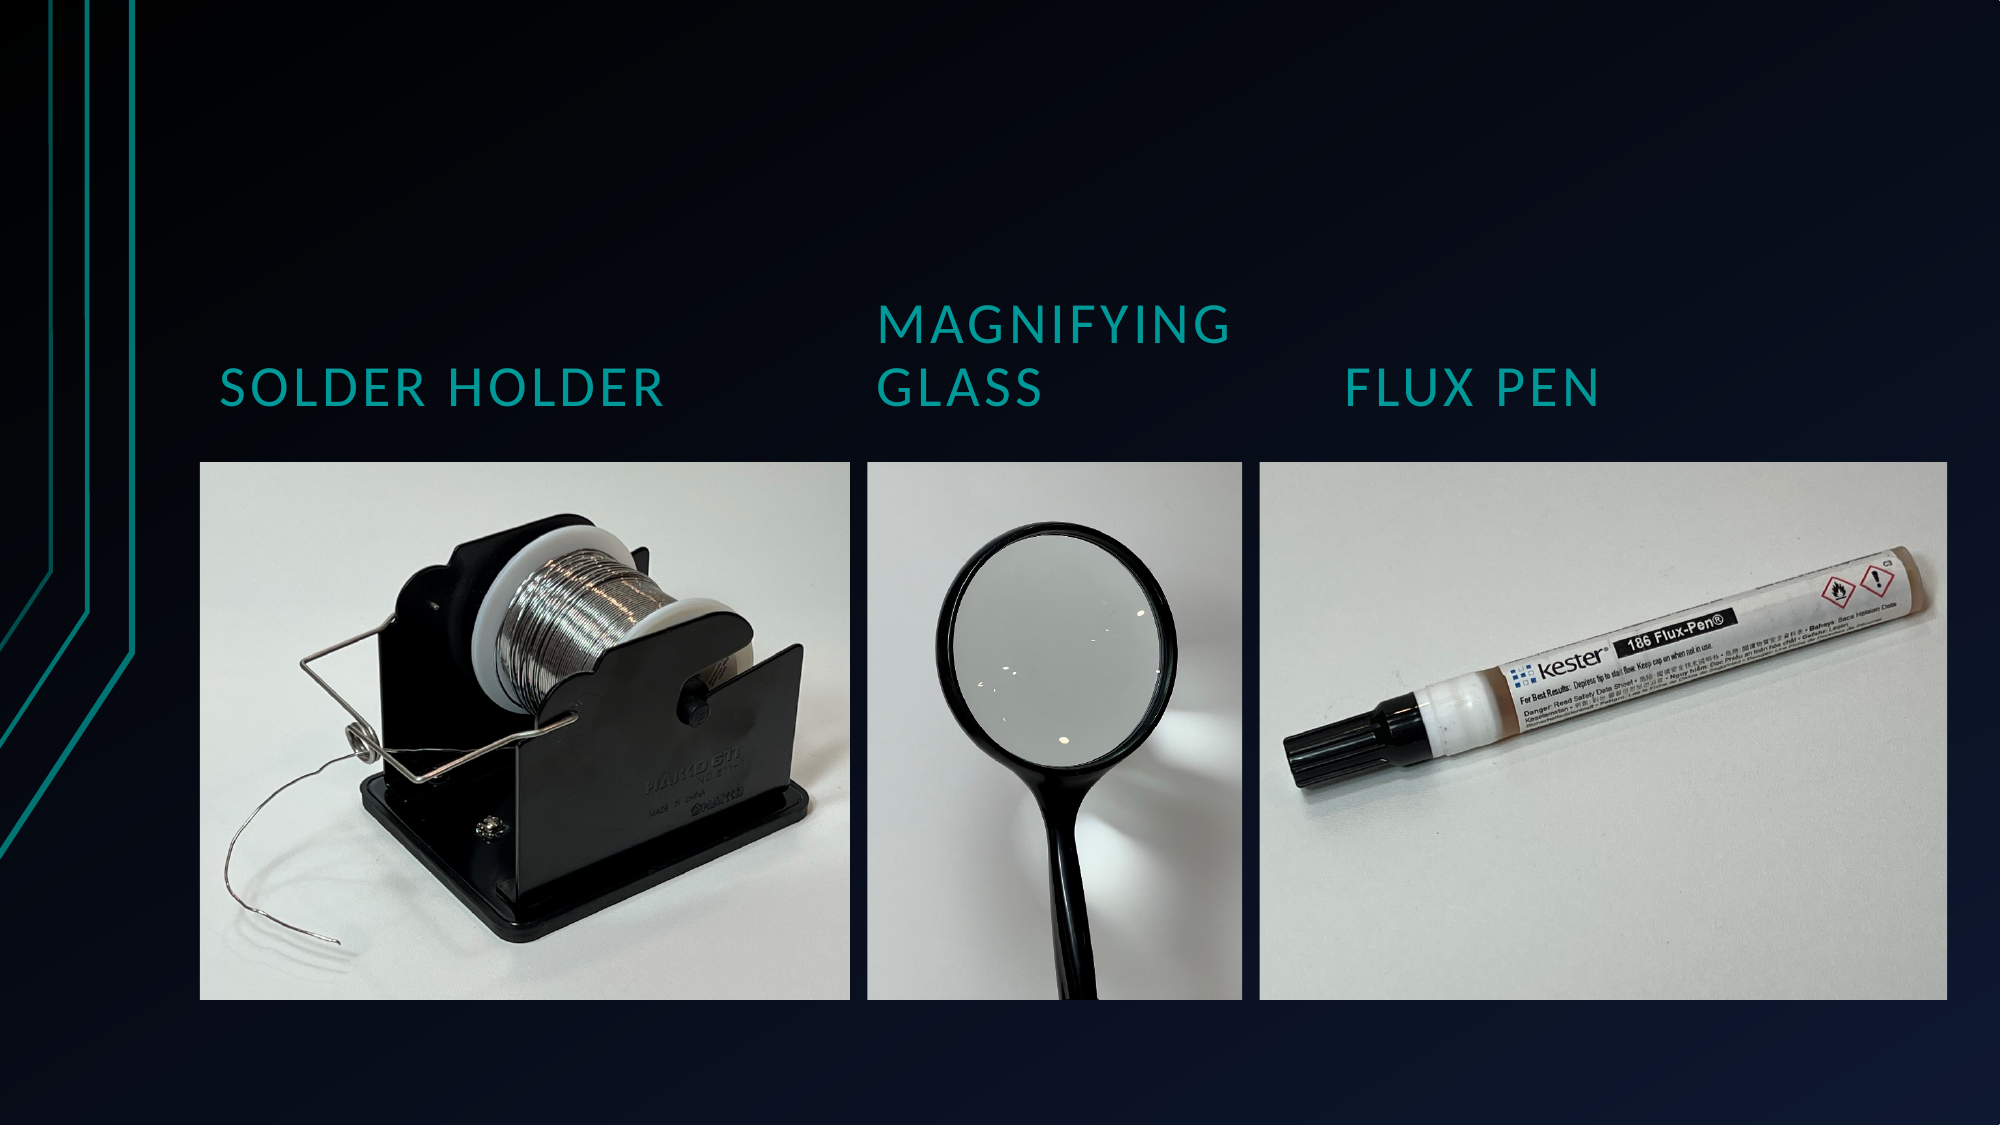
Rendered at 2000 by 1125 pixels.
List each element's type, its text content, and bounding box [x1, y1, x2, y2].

list Magnifying Glass Flux pen [856, 279, 1900, 430]
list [199, 462, 851, 1001]
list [1259, 462, 1948, 1001]
list Solder holder [199, 279, 856, 430]
picture [866, 462, 1243, 1001]
